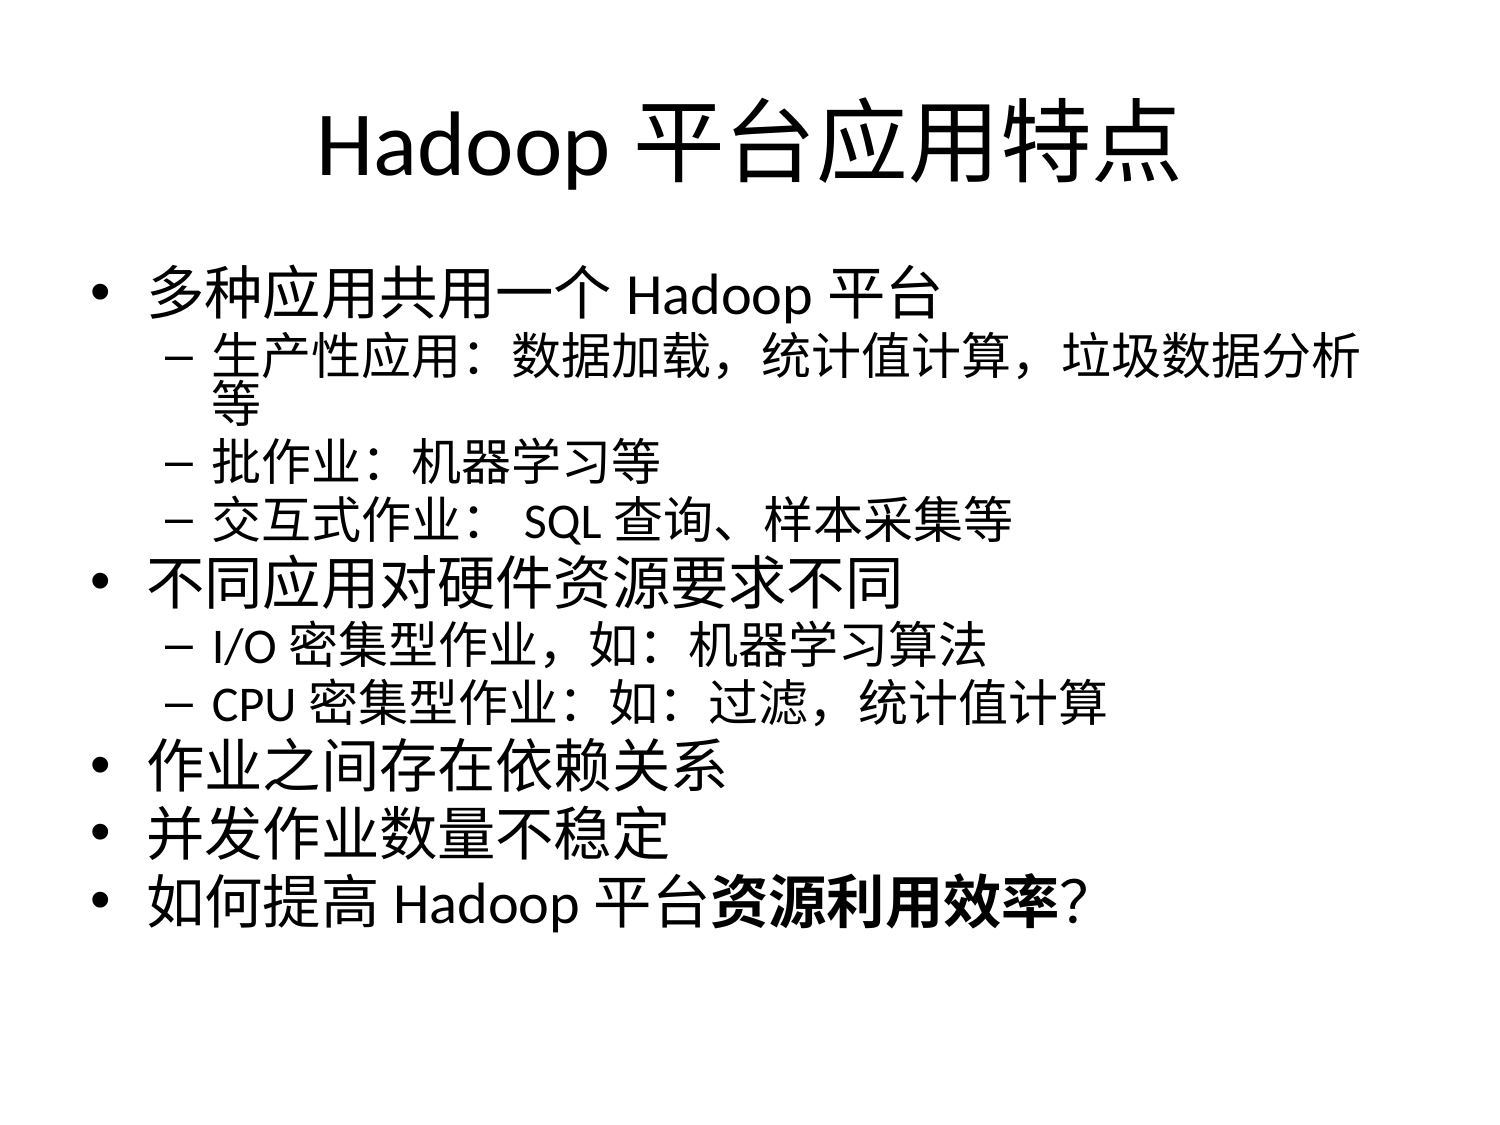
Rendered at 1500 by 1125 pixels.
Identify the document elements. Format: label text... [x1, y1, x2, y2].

list 多种应用共用一个Hadoop平台 生产性应用：数据加载，统计值计算，垃圾数据分析等 批作业：机器学习等 交互式作业：SQL查询、样本采集等 不同应用对硬件资源要求不同 I/O密集型作业，如：机器学习算法 CPU密集型作业：如：过滤，统计值计算 作业之间存在依赖关系 并发作业数量不稳定 如何提高Hadoop平台资源利用效率？ [75, 262, 1425, 1005]
title Hadoop平台应用特点 [75, 45, 1425, 233]
